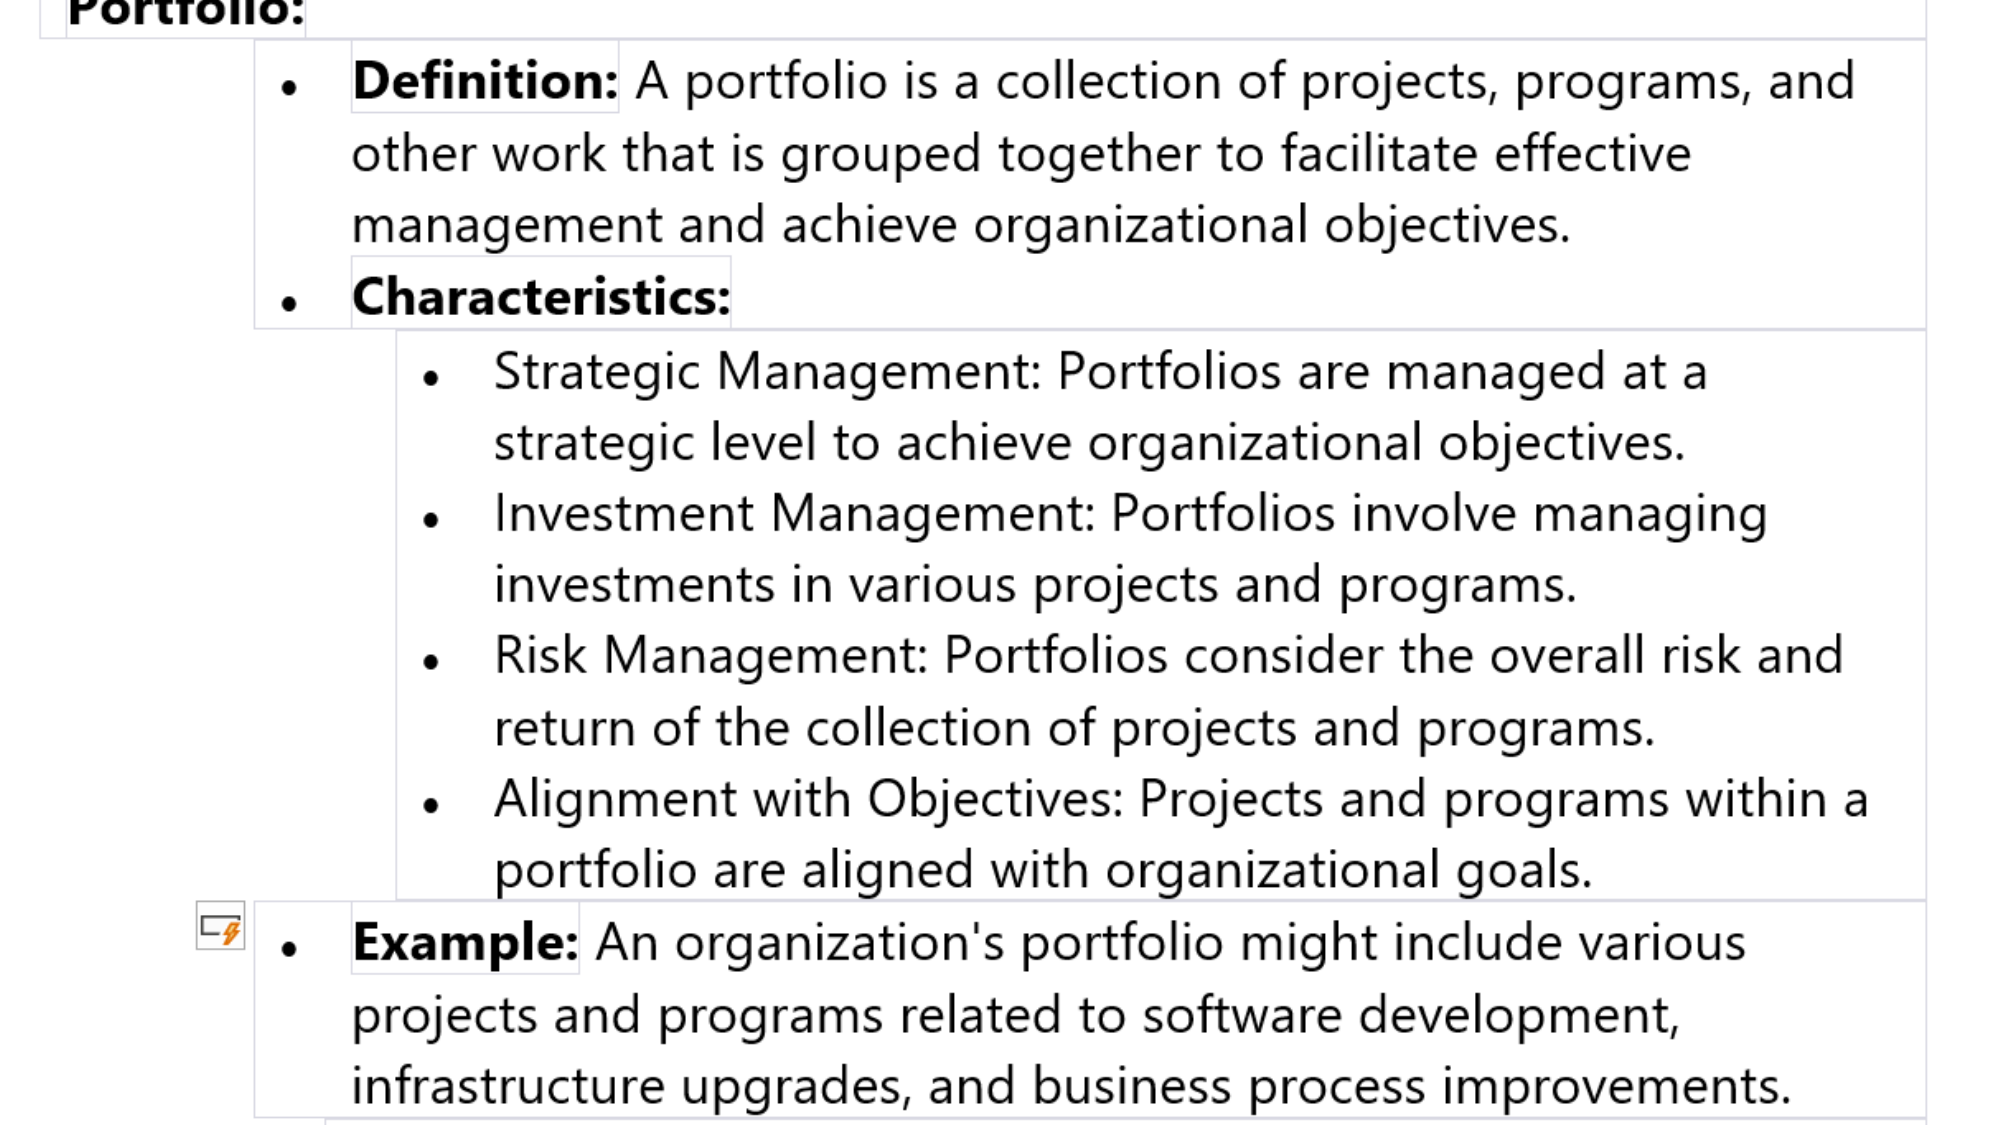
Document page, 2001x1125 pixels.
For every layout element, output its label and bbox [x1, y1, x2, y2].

list [0, 0, 2000, 1125]
